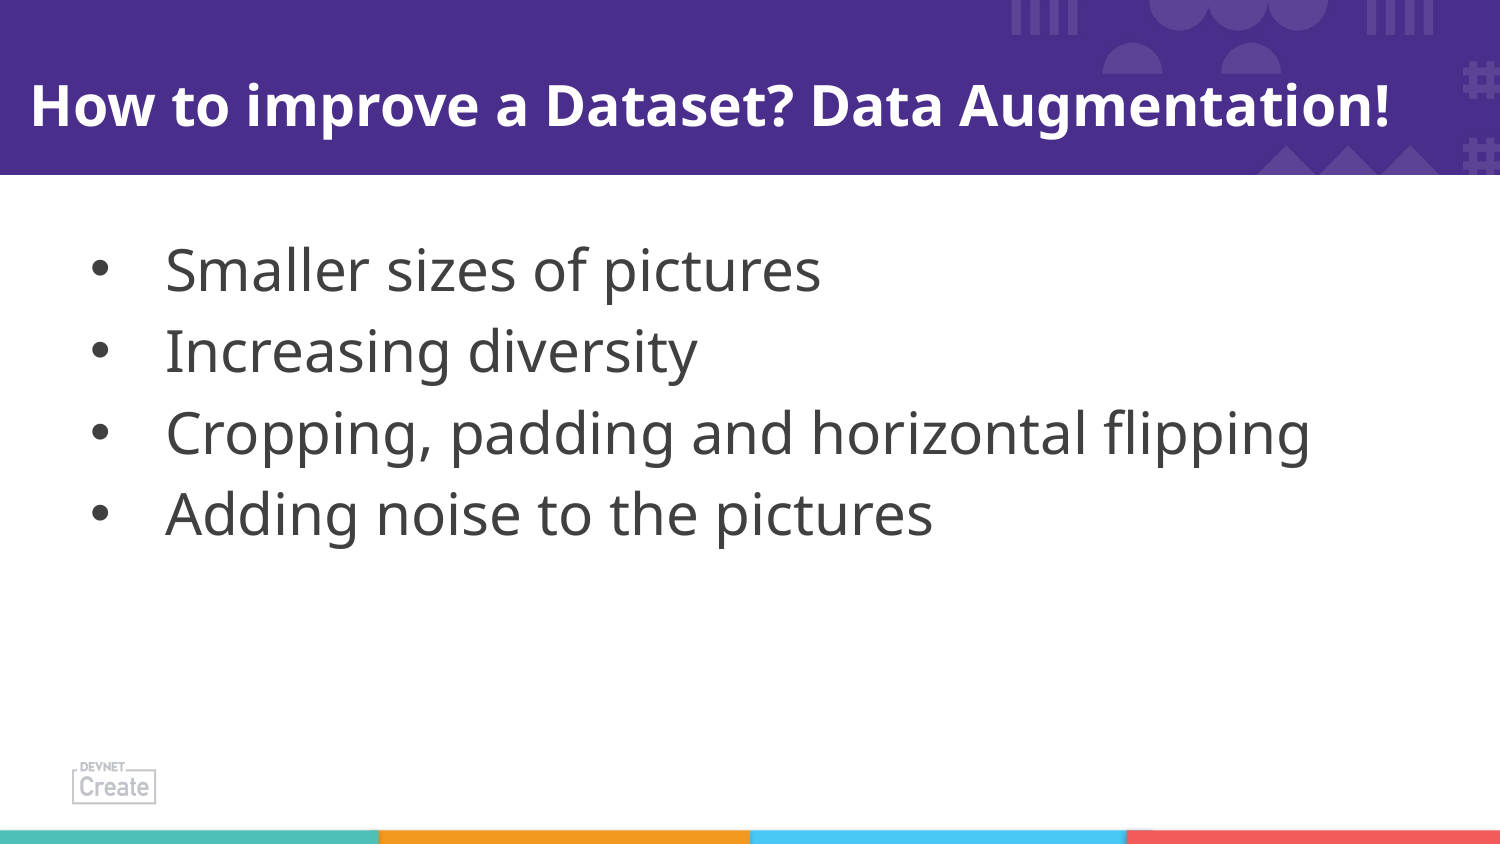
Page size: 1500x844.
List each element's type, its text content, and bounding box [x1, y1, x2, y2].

title How to improve a Dataset? Data Augmentation! [14, 33, 1460, 175]
picture [0, 0, 1500, 175]
list Smaller sizes of pictures Increasing diversity Cropping, padding and horizontal flipping Adding noise to the pictures [75, 225, 1425, 783]
